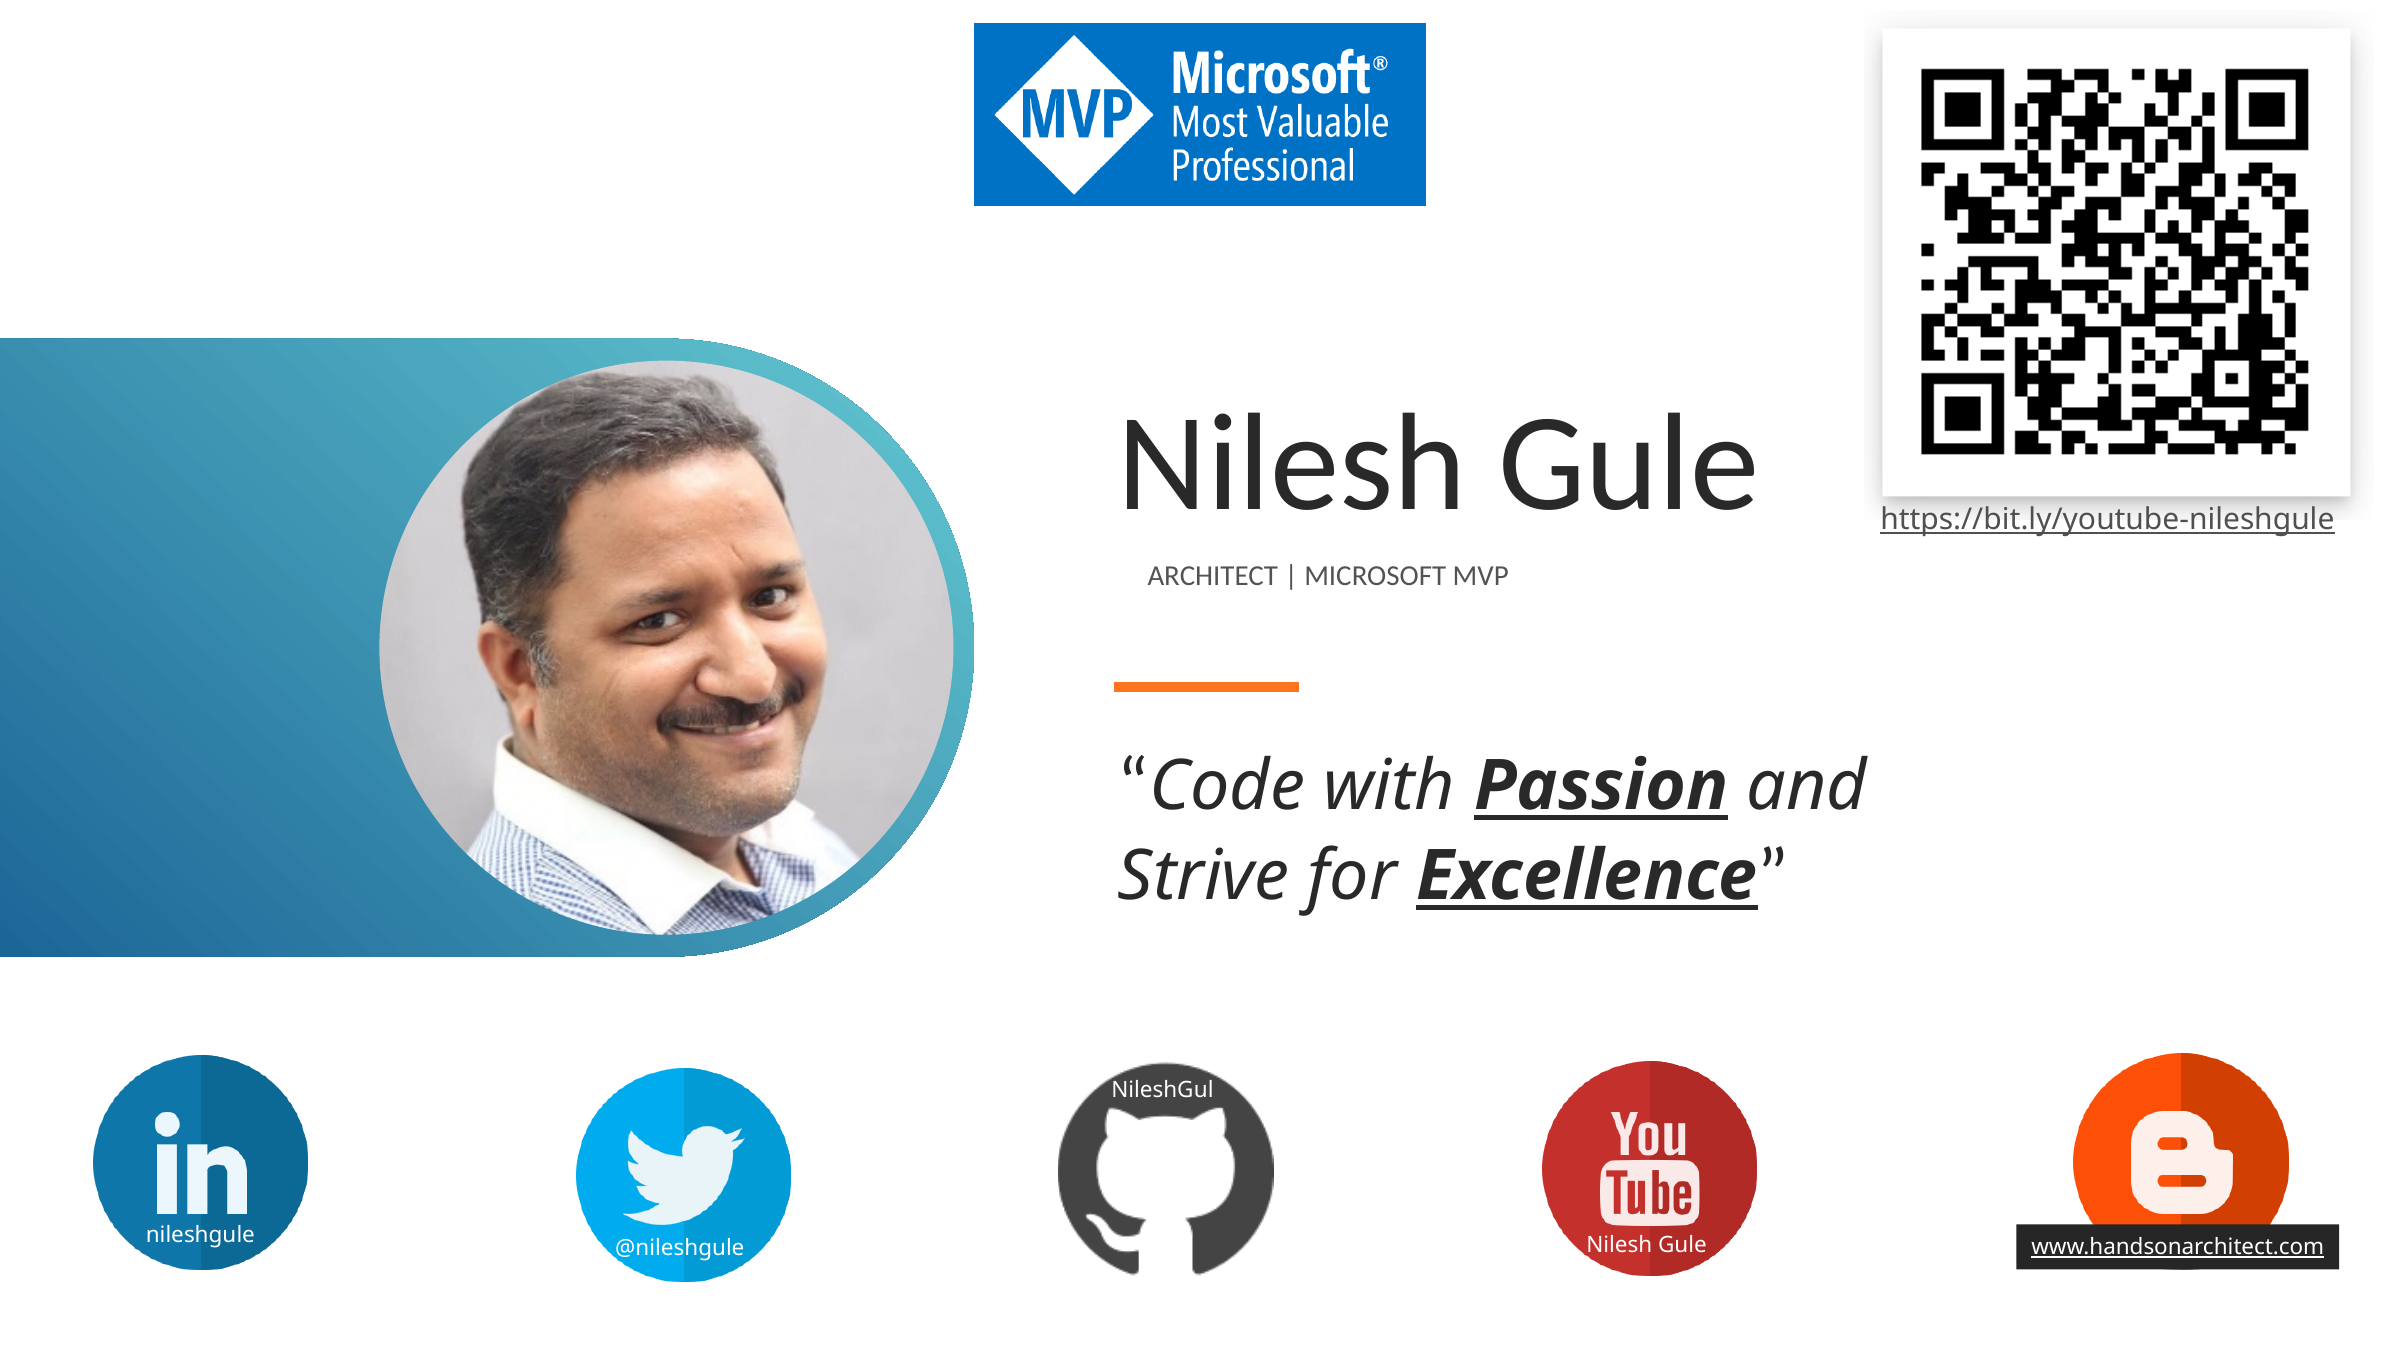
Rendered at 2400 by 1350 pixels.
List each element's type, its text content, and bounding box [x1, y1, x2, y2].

text_box [0, 338, 779, 957]
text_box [2024, 1053, 2331, 1270]
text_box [1542, 1061, 1757, 1276]
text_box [575, 1067, 791, 1282]
picture [1863, 10, 2374, 521]
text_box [1112, 397, 2139, 922]
text_box [954, 538, 974, 757]
picture [379, 360, 954, 935]
picture [974, 23, 1426, 206]
text_box https://bit.ly/youtube-nileshgule [2139, 521, 2352, 548]
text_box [1058, 1061, 1274, 1277]
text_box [93, 1055, 308, 1270]
